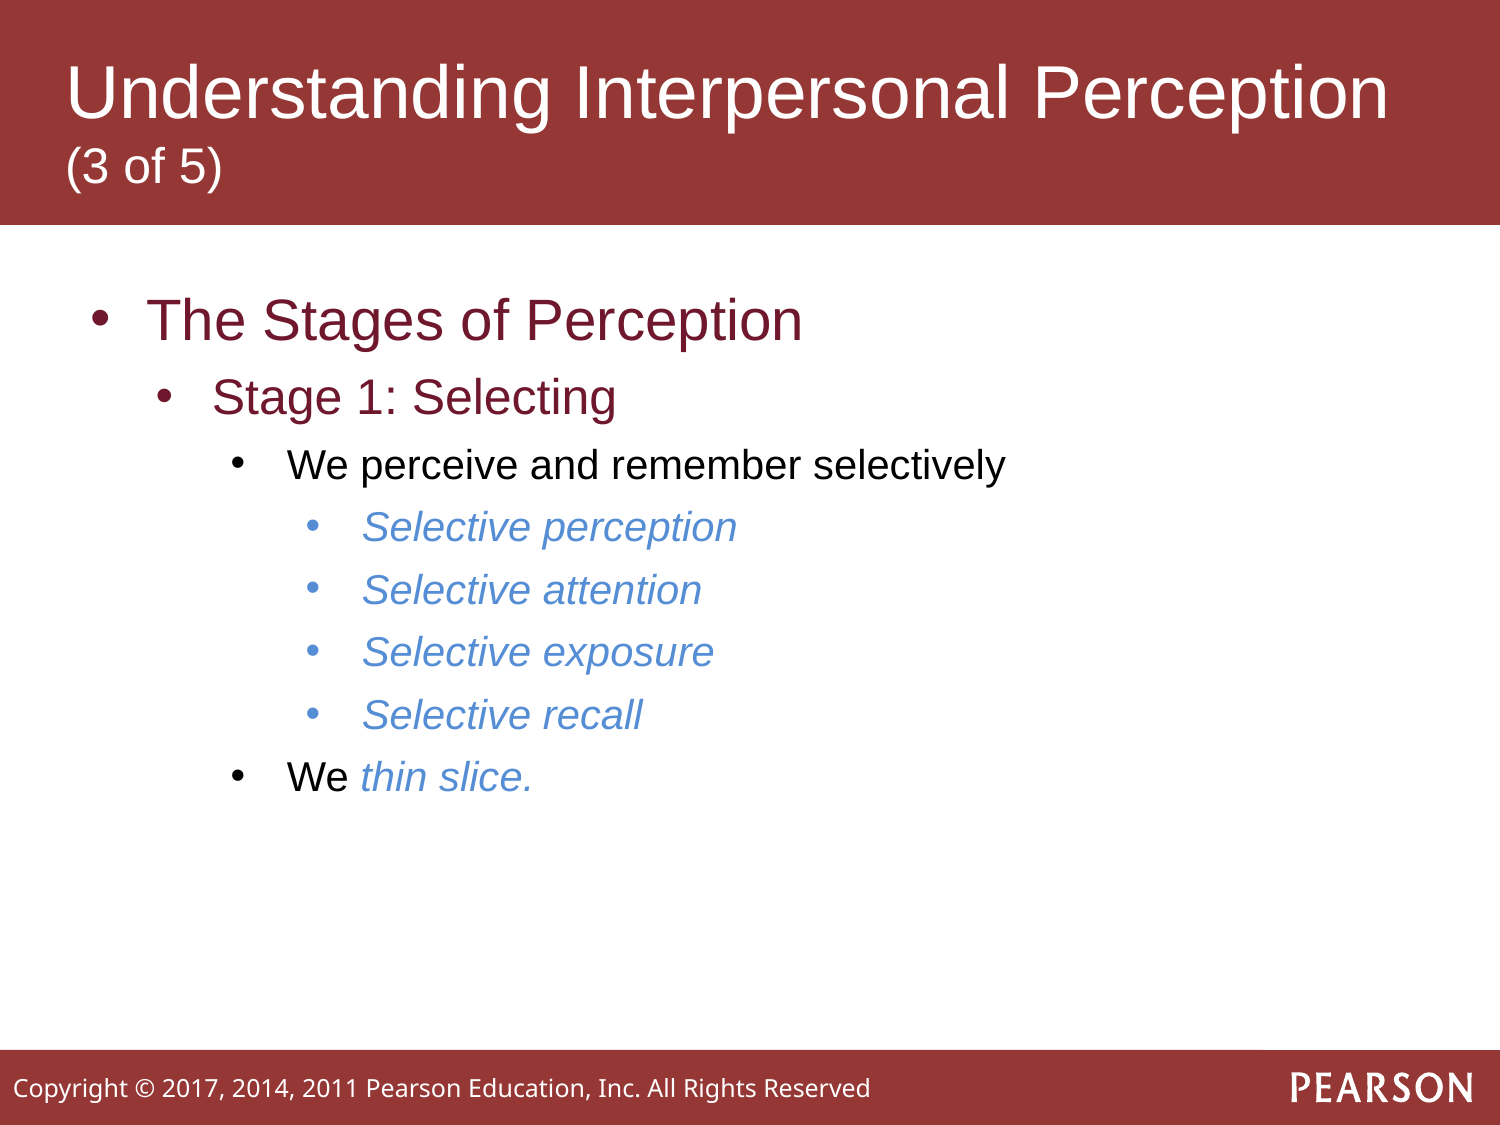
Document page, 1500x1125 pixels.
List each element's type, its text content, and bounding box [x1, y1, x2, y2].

list The Stages of Perception Stage 1: Selecting We perceive and remember selectively Selective perception Selective attention Selective exposure Selective recall We thin slice. [75, 275, 1425, 1018]
title Understanding Interpersonal Perception (3 of 5) [50, 12, 1450, 225]
